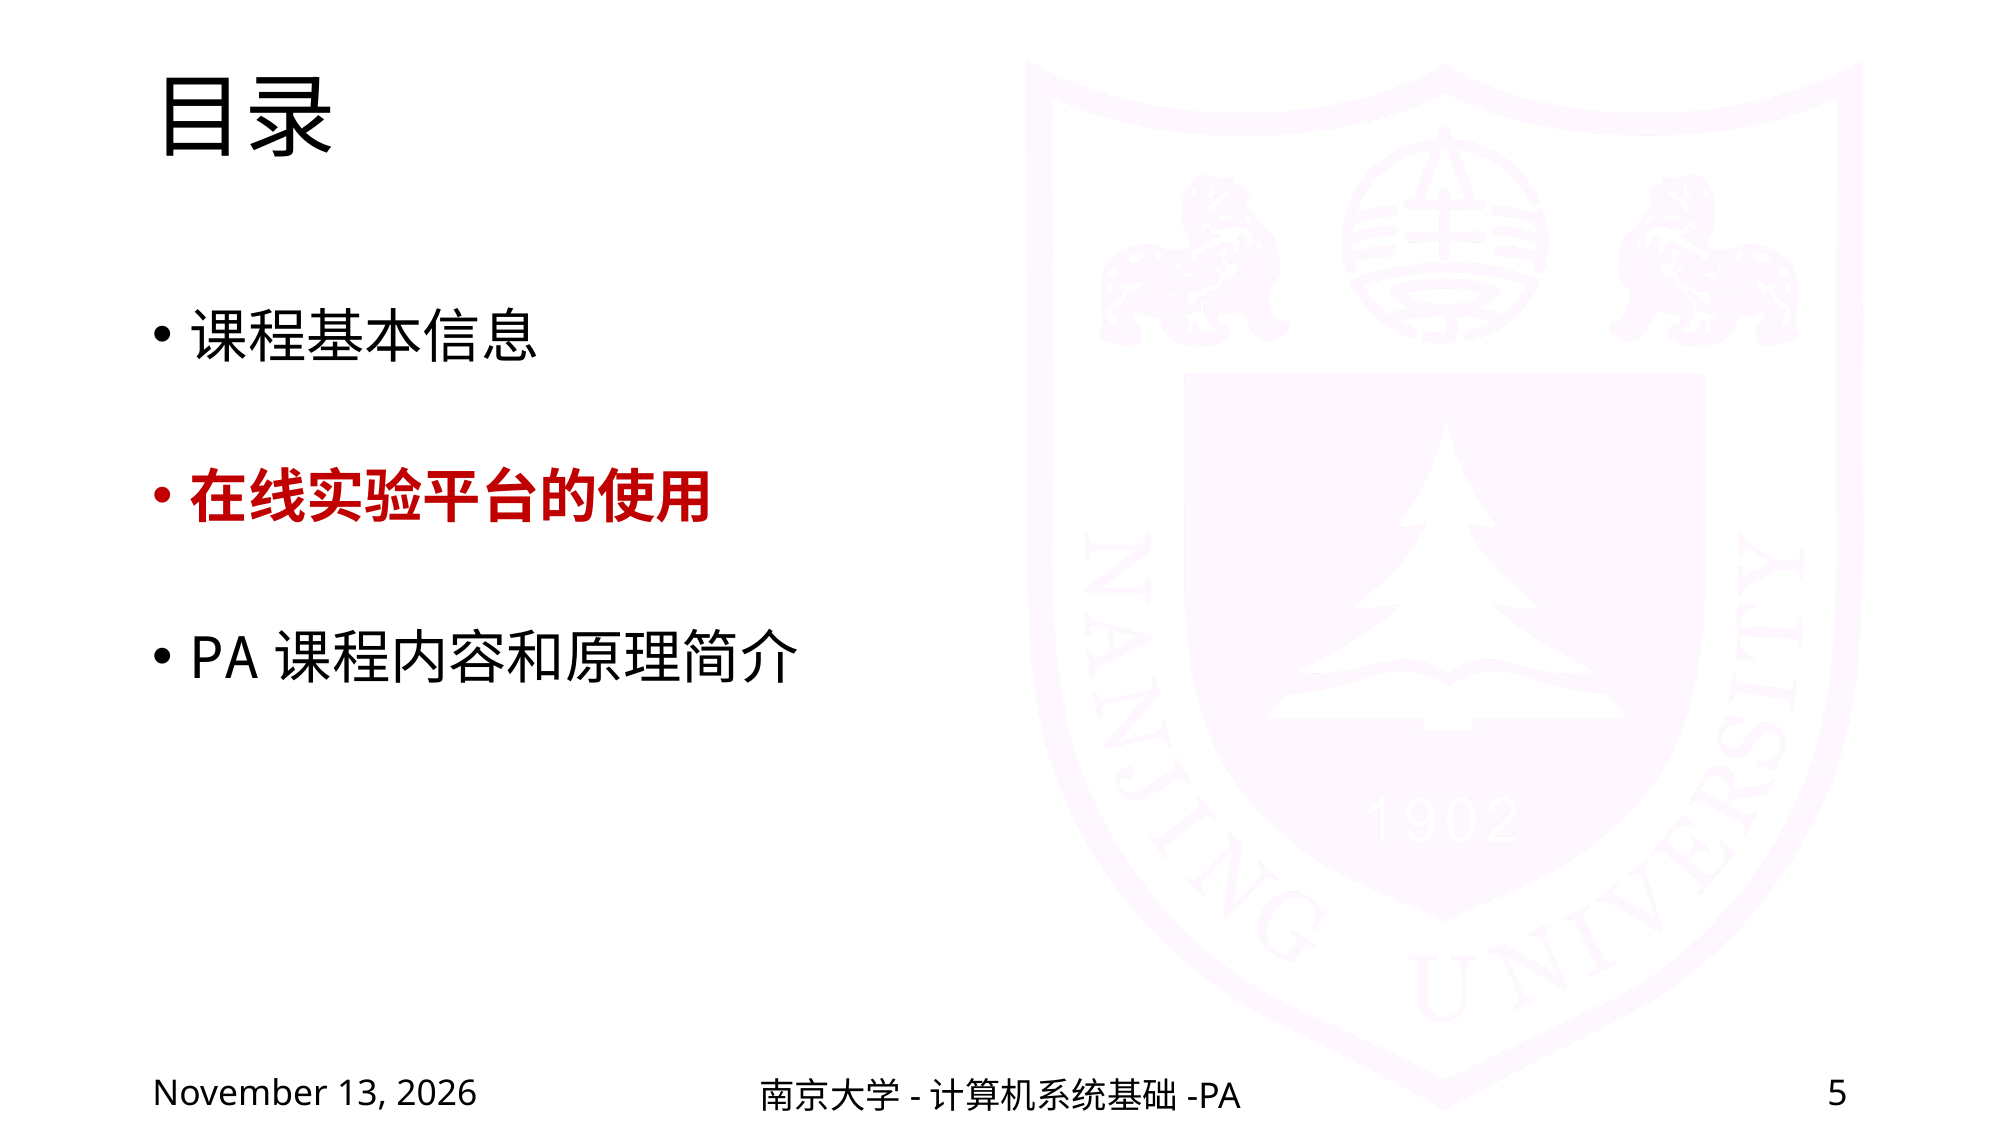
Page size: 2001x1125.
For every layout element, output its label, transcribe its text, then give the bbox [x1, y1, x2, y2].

footer 南京大学-计算机系统基础-PA [662, 1064, 1338, 1125]
list 课程基本信息 在线实验平台的使用 PA课程内容和原理简介 [137, 221, 1863, 1014]
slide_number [137, 1064, 588, 1125]
slide_number 5 [1412, 1064, 1863, 1125]
title 目录 [137, 59, 1863, 181]
